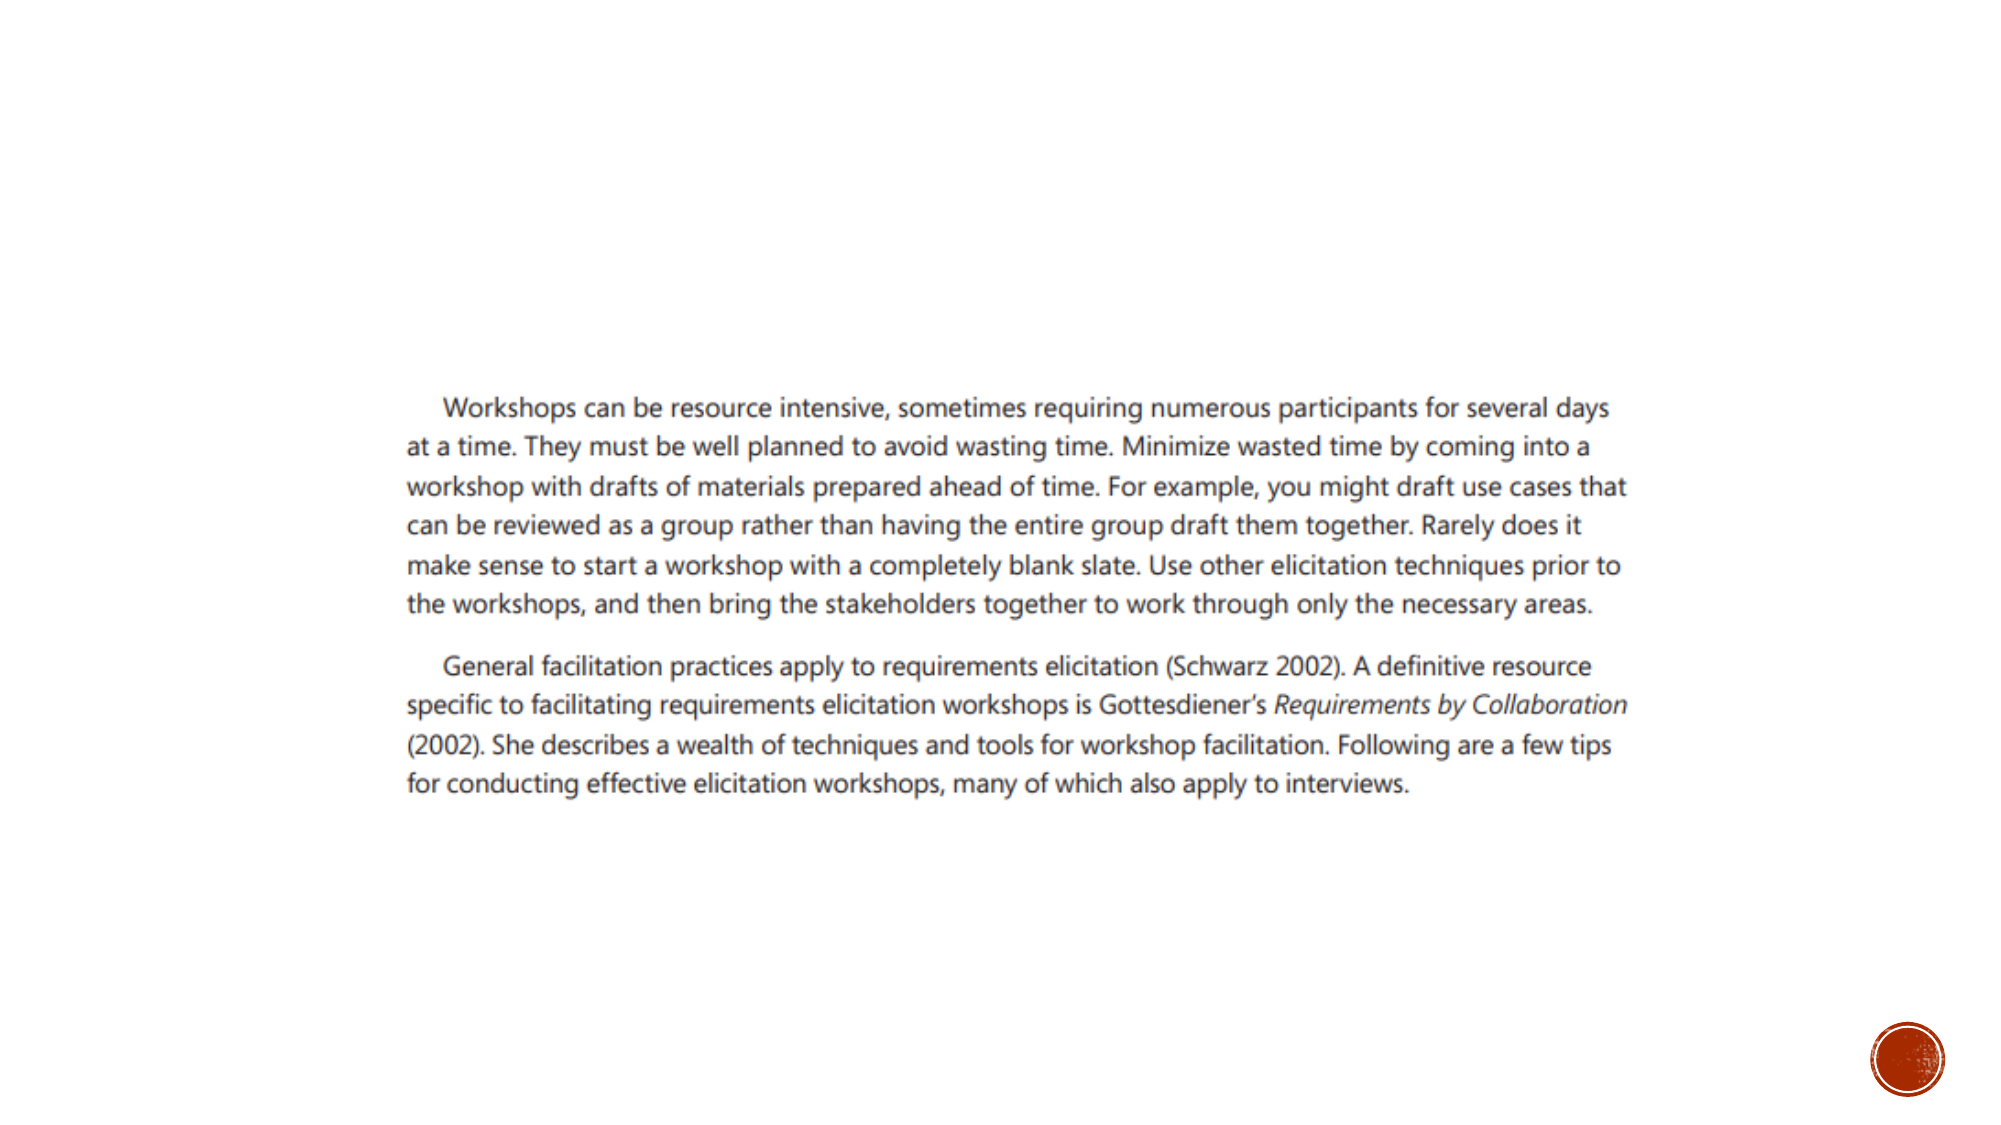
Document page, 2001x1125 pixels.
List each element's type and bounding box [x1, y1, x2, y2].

picture [398, 377, 1646, 825]
